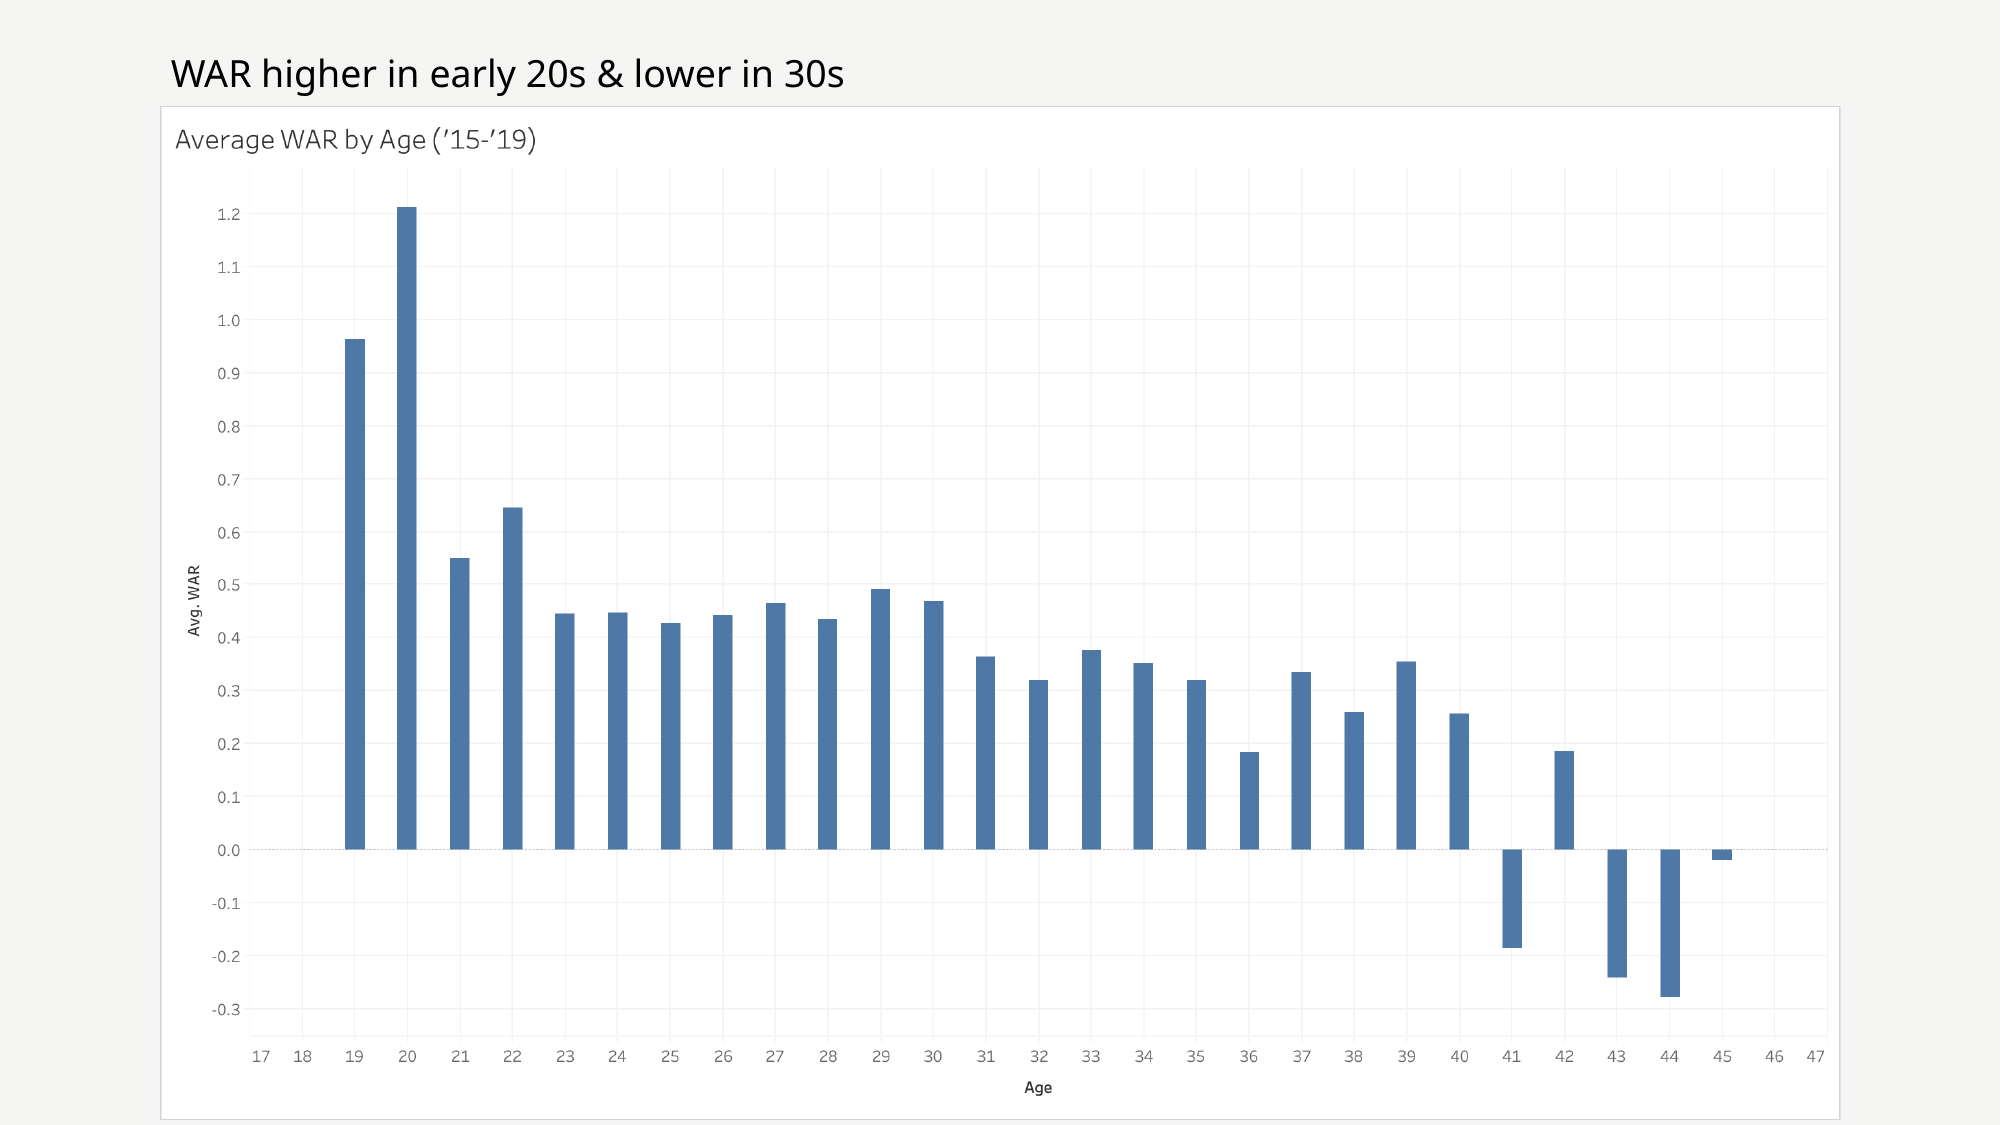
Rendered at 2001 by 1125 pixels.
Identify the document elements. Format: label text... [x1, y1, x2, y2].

picture [155, 103, 1844, 1125]
text_box WAR higher in early 20s & lower in 30s [156, 43, 979, 103]
